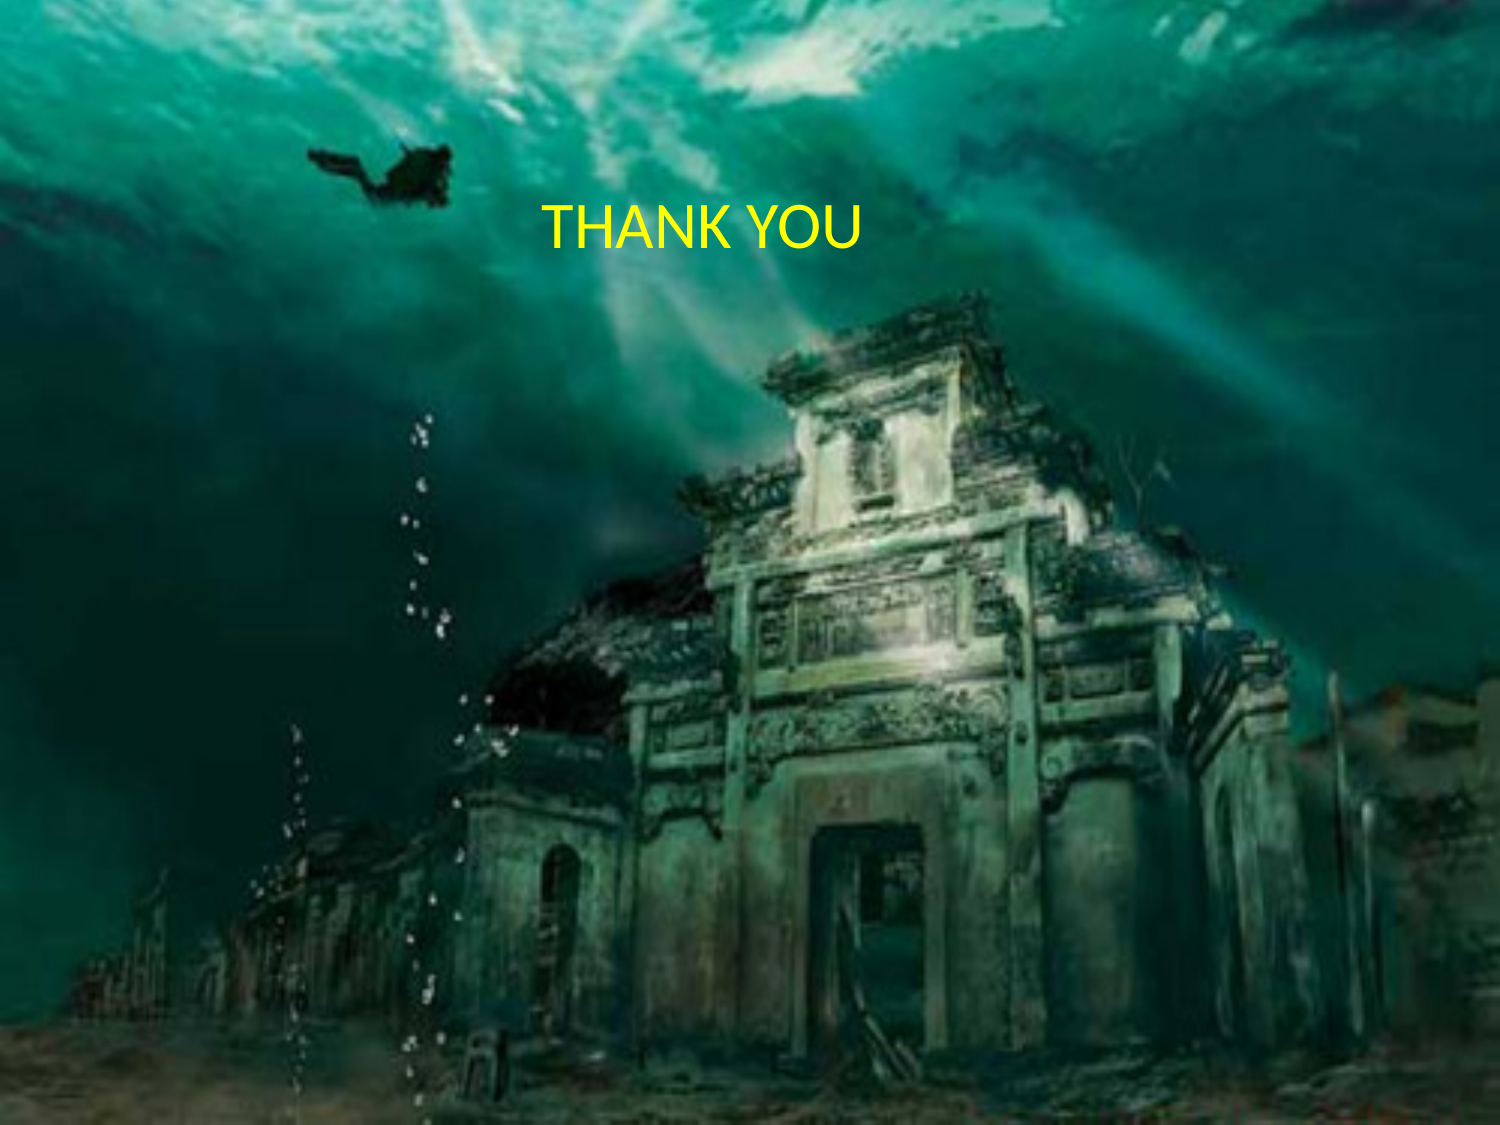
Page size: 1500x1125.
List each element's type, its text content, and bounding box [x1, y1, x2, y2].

picture [0, 0, 1500, 1125]
text_box THANK YOU [526, 174, 880, 270]
